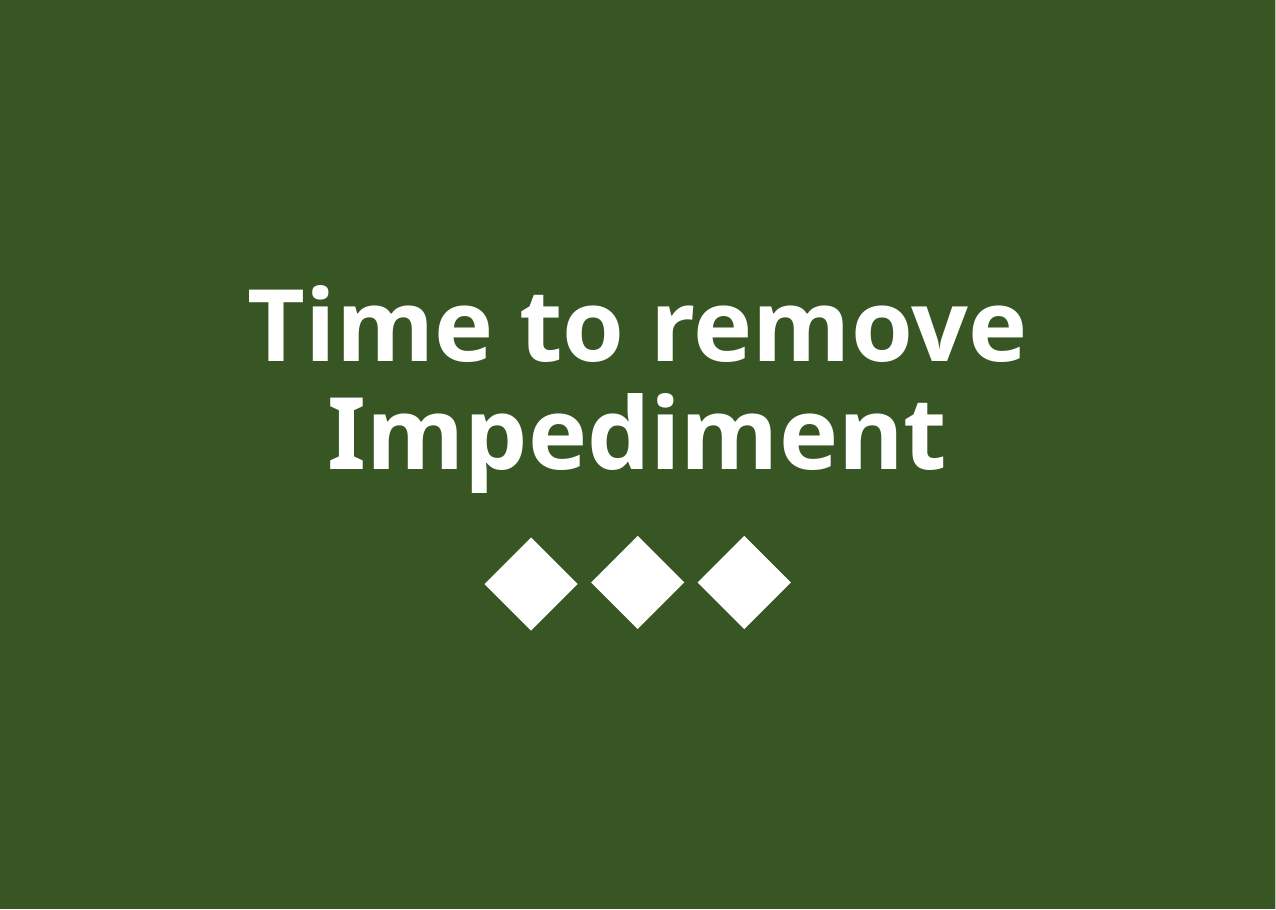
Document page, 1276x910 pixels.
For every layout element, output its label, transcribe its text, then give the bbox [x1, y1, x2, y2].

title Time to remove Impediment [117, 253, 1158, 513]
